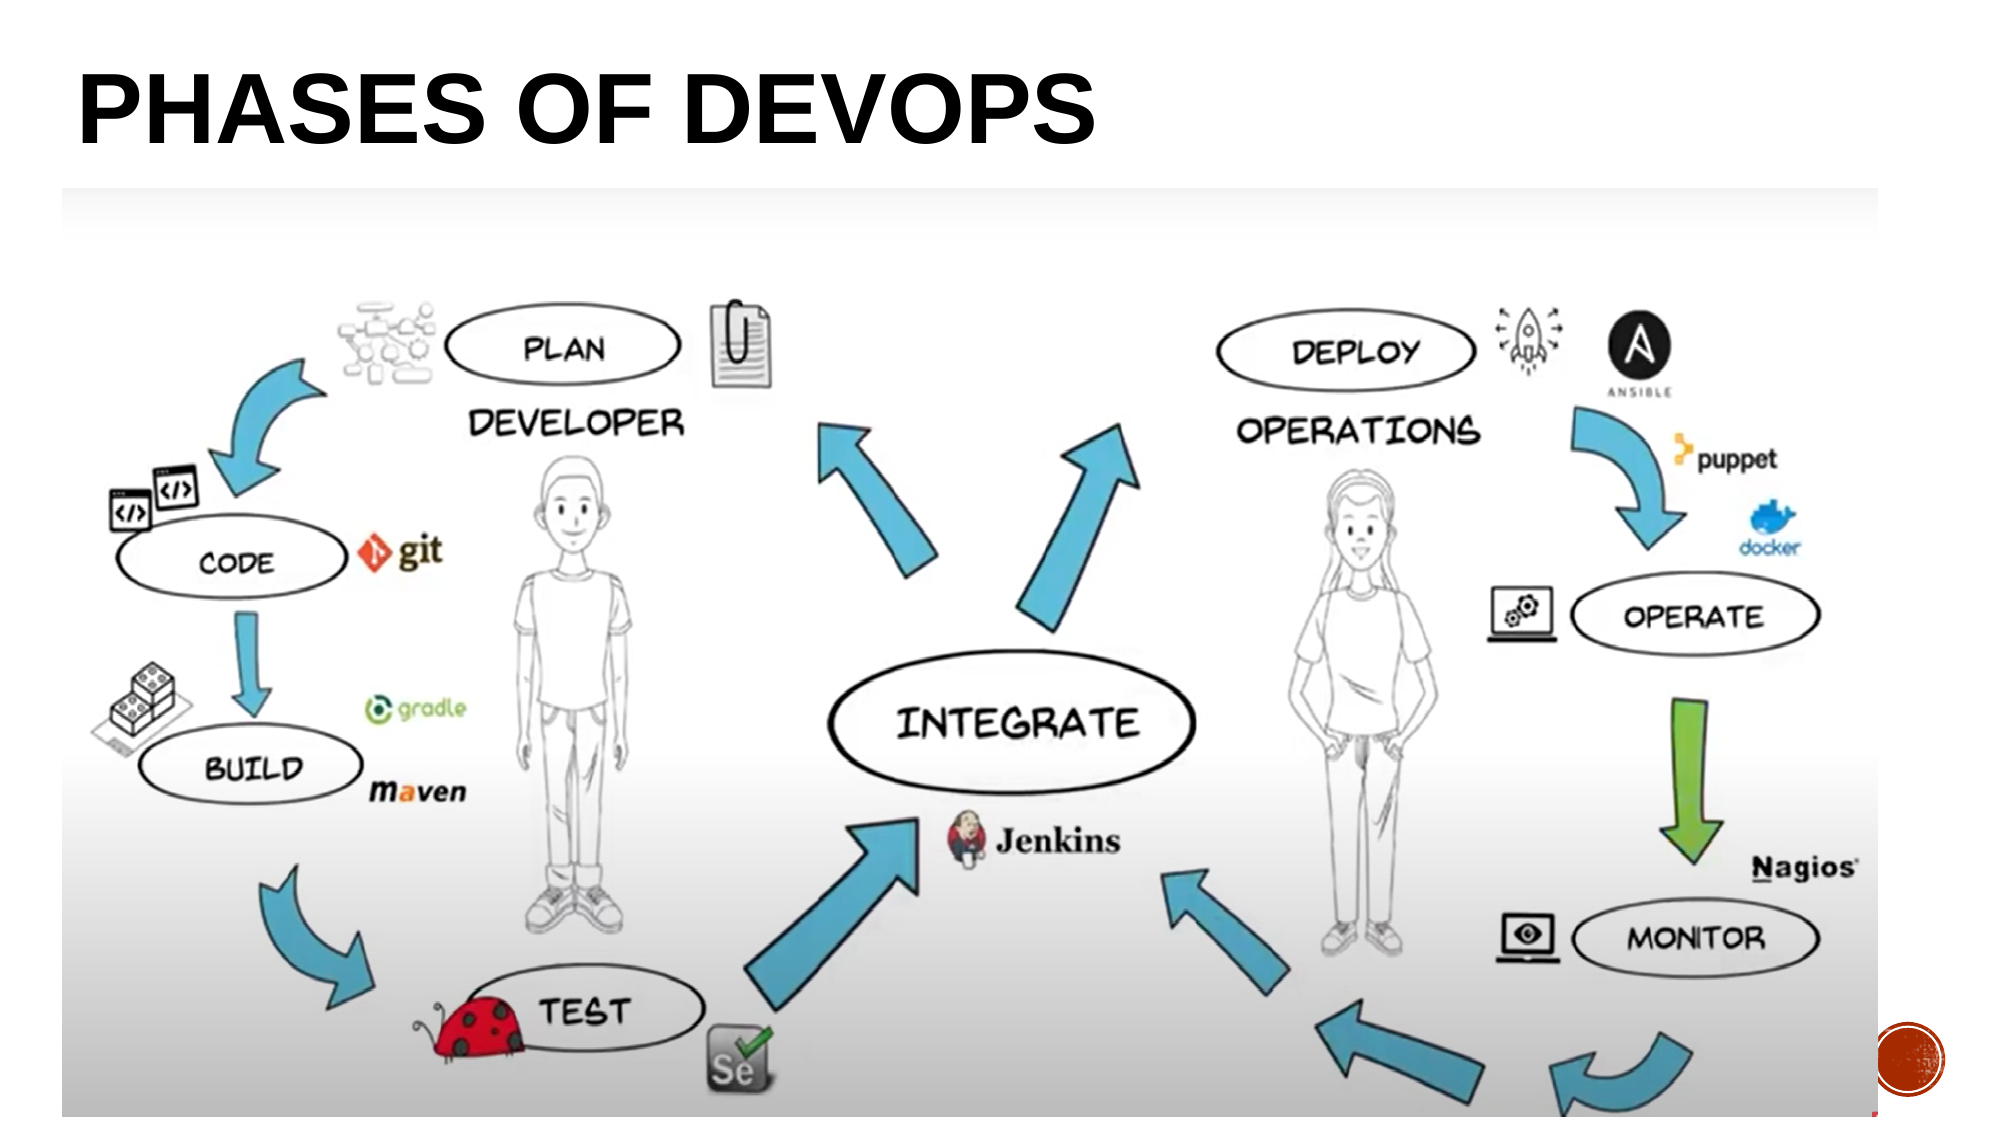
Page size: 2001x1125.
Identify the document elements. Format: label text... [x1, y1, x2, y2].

text_box PHASES OF DEVOPS [62, 36, 1548, 172]
picture [62, 188, 1878, 1117]
